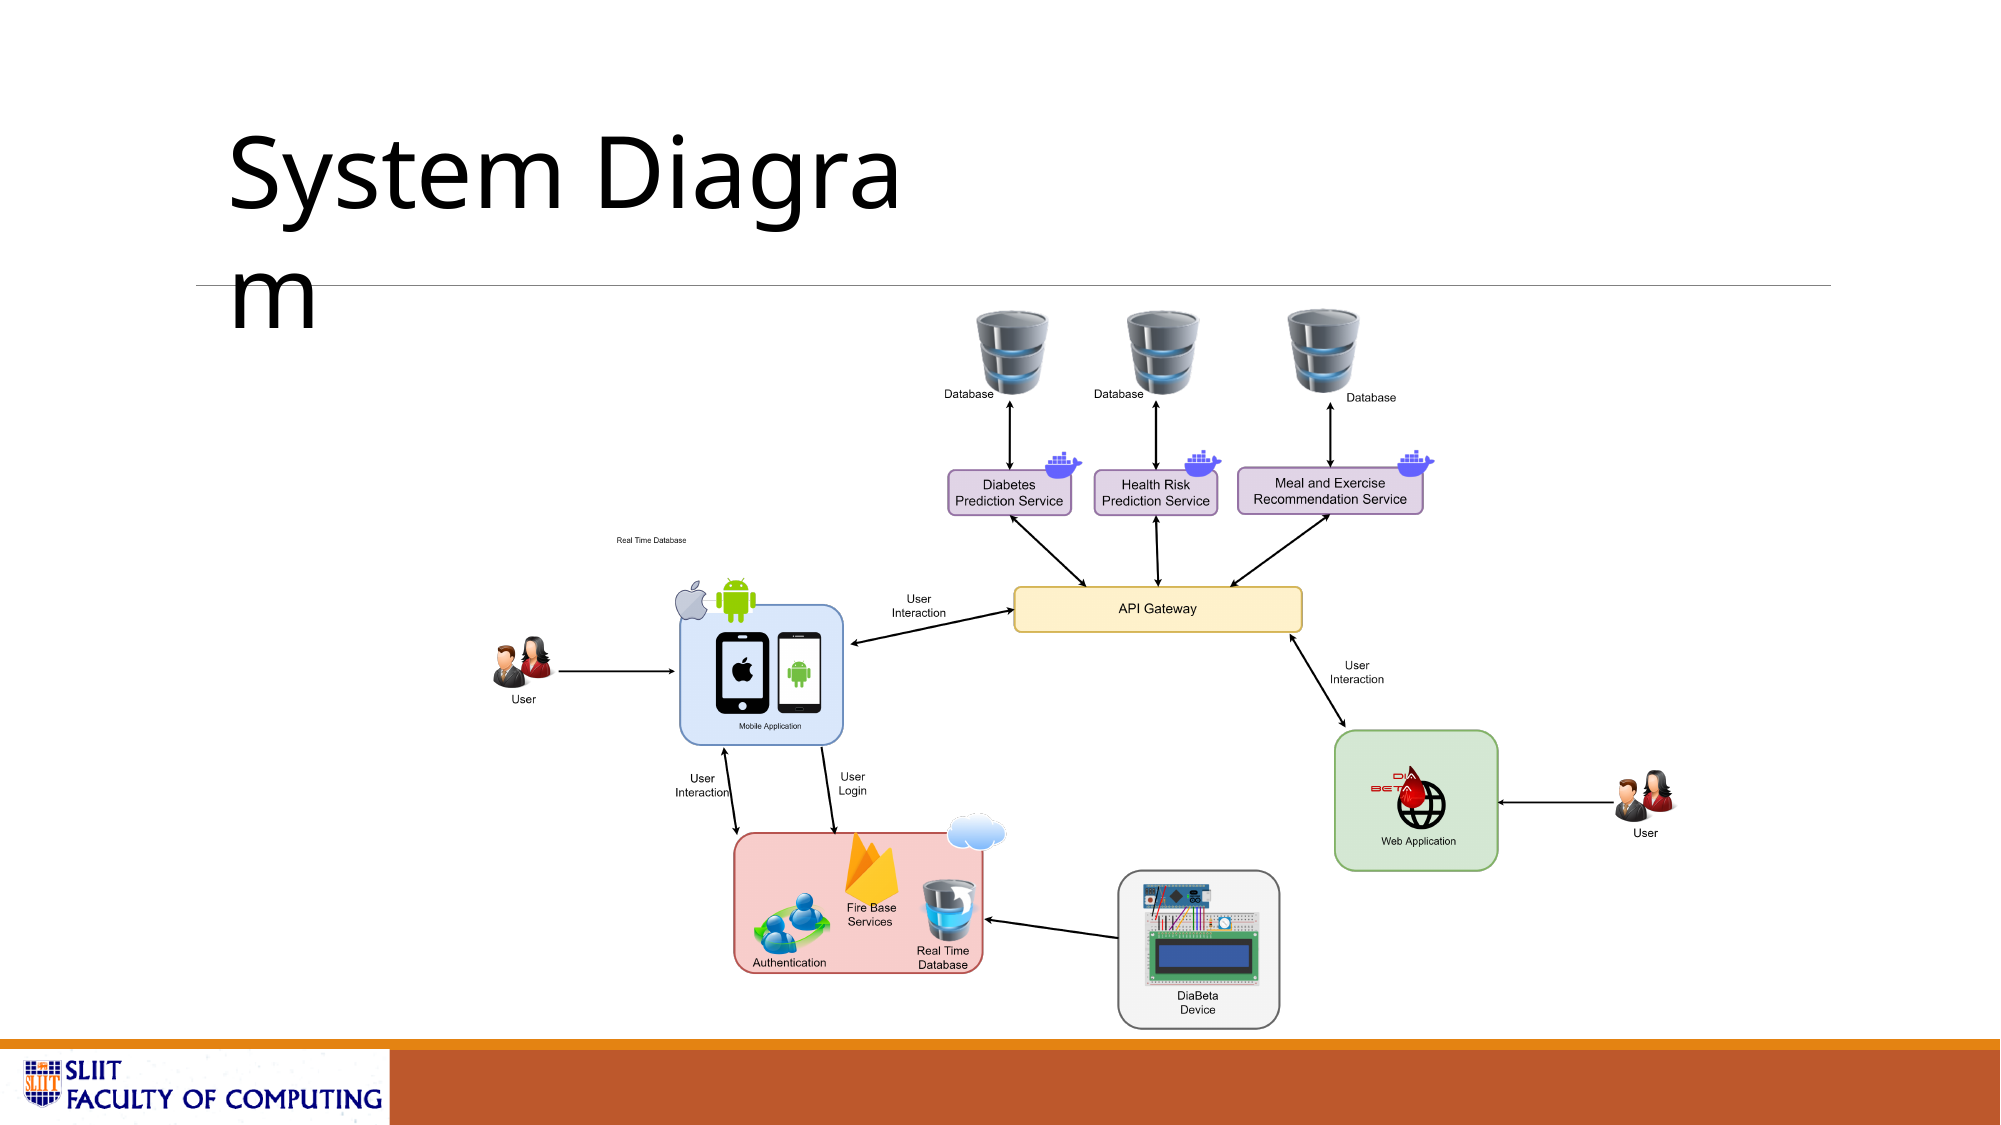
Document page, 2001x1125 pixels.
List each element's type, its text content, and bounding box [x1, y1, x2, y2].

text_box System Diagram [212, 101, 966, 357]
picture [486, 302, 1687, 1034]
picture [0, 1049, 390, 1125]
